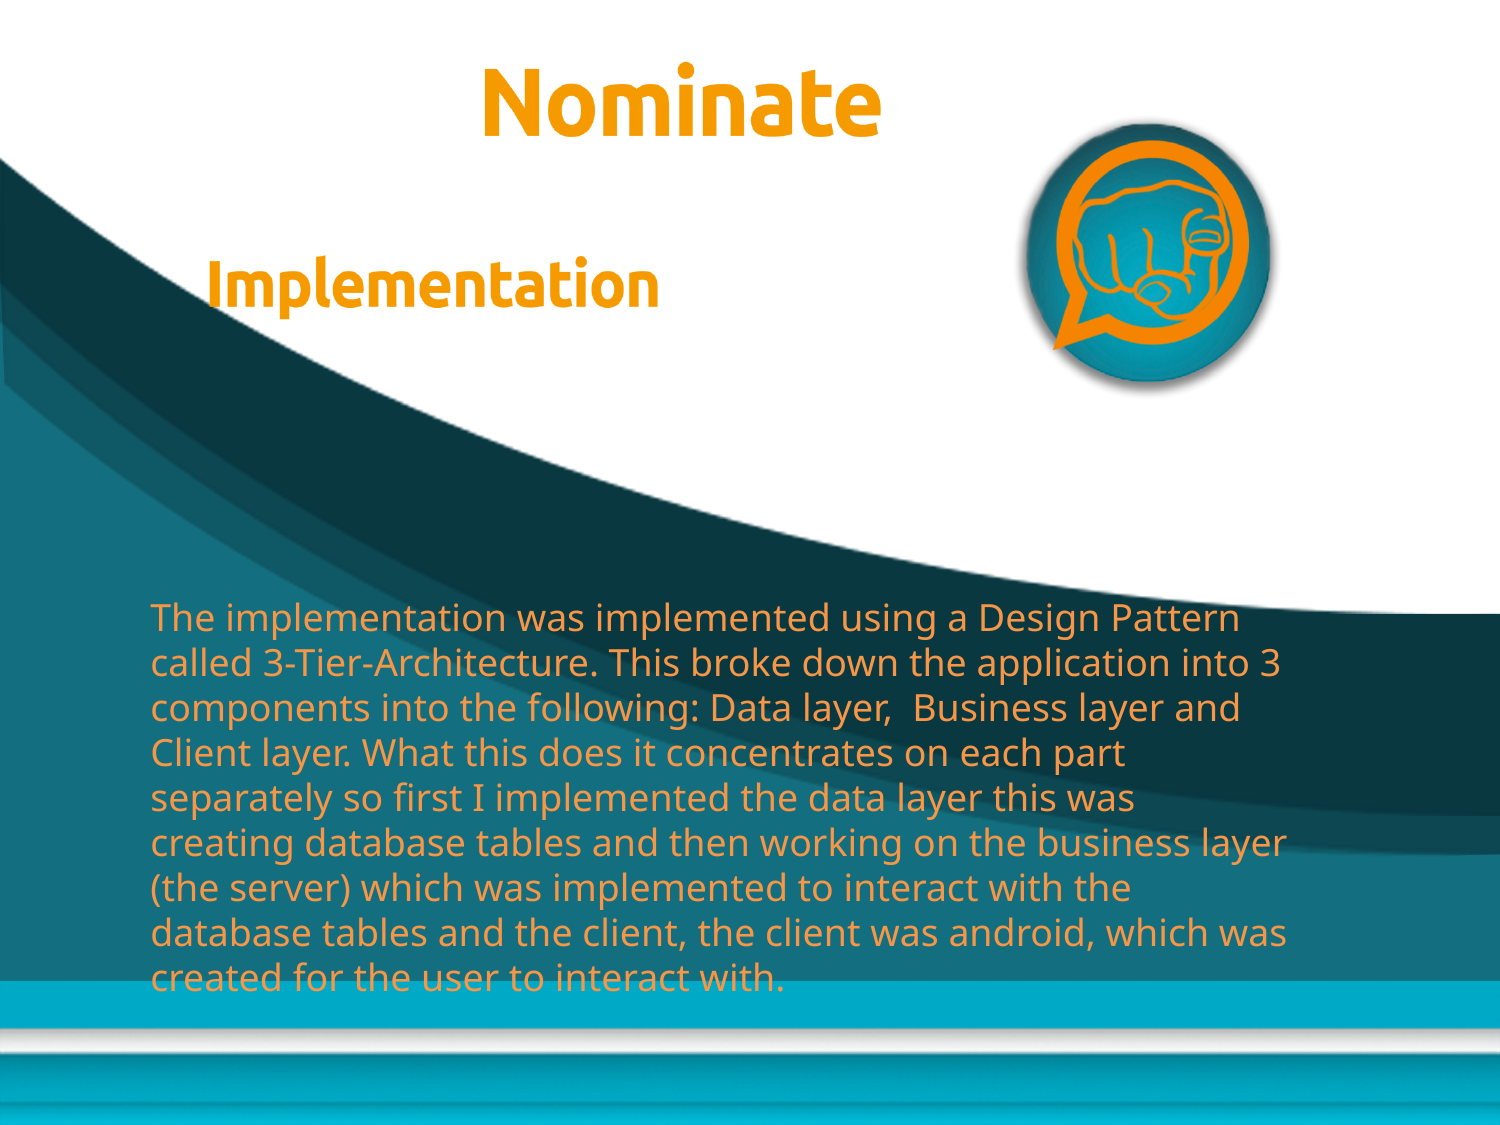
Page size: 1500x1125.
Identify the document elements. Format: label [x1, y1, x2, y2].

list [0, 0, 1500, 1125]
